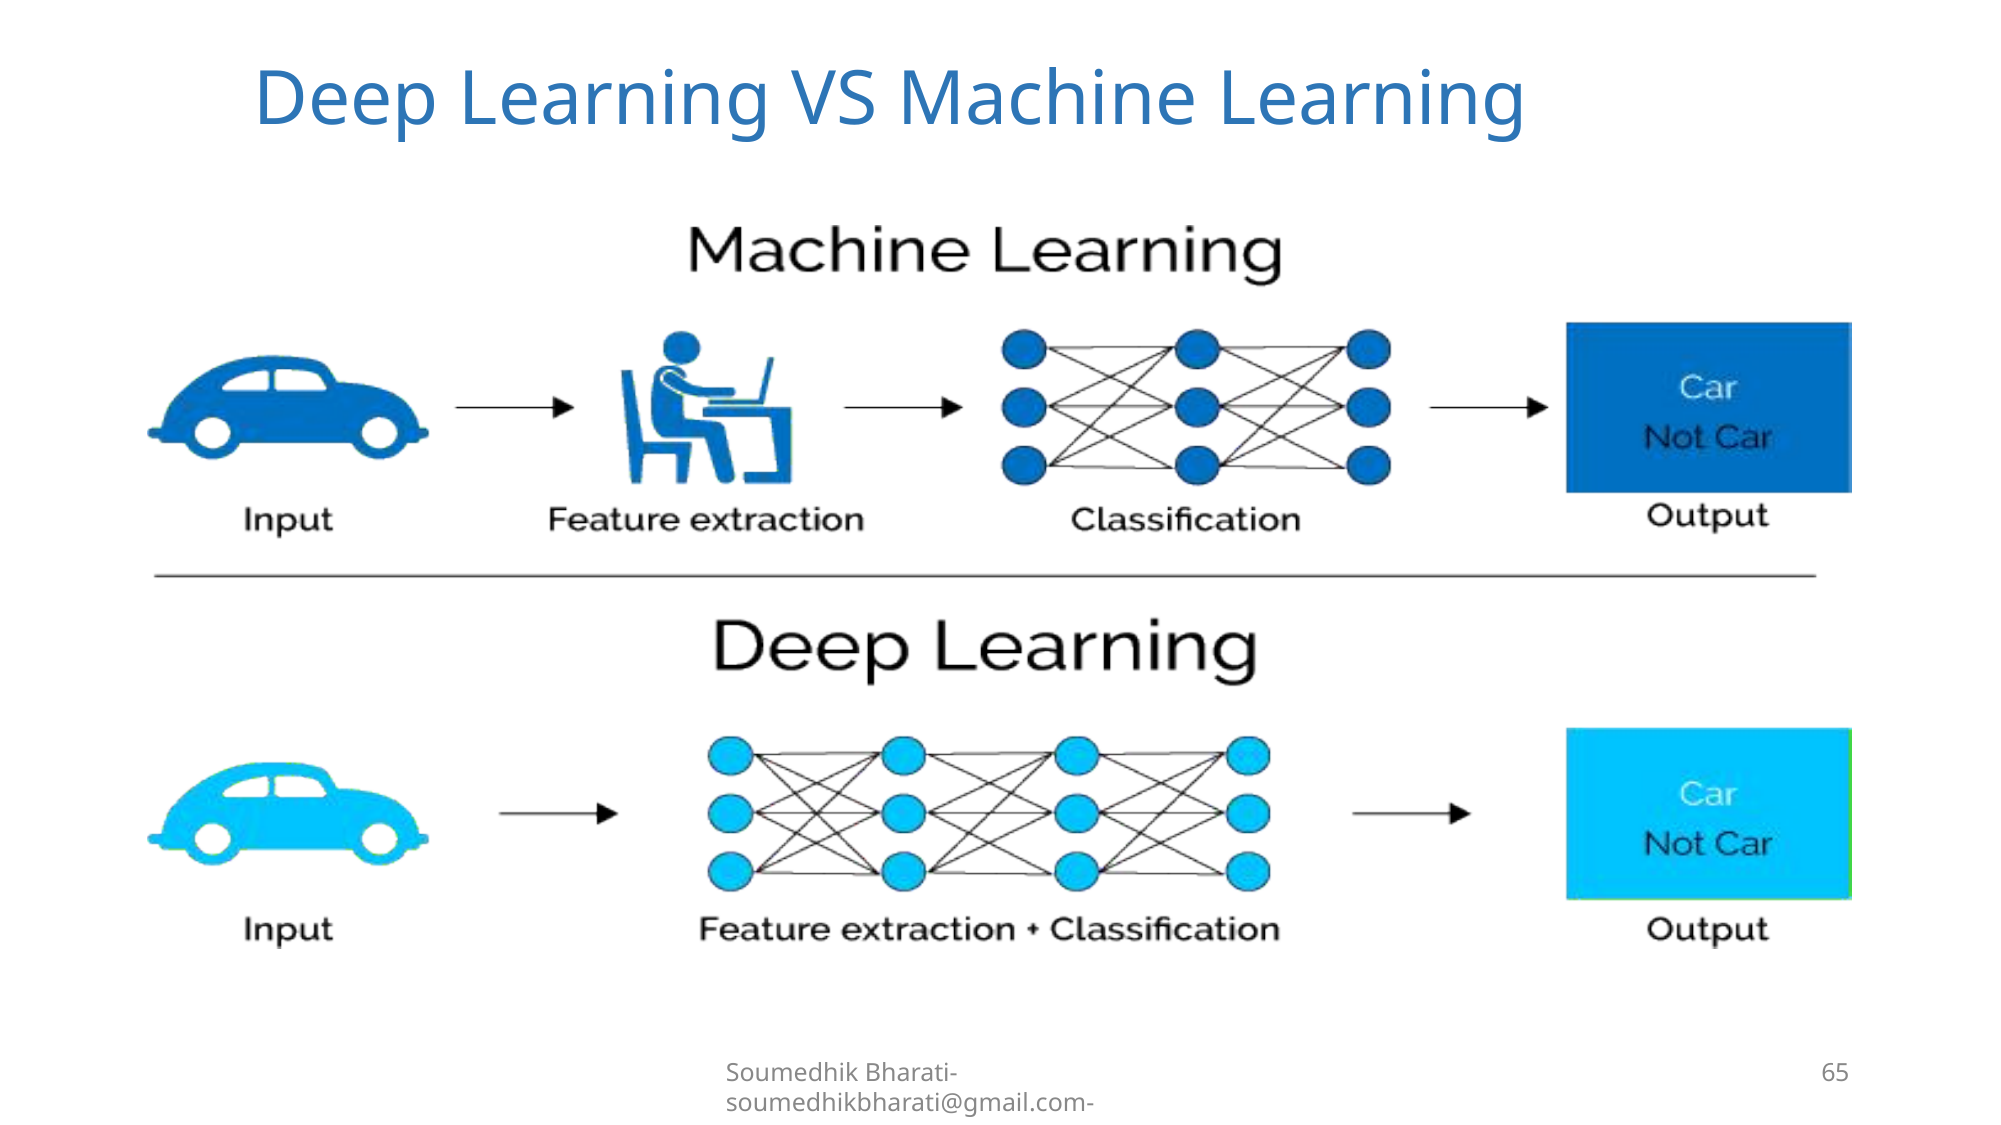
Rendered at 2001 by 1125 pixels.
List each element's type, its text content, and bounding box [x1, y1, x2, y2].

title Deep Learning VS Machine Learning [126, 47, 1874, 238]
slide_number 65 [1819, 1056, 1856, 1125]
picture [147, 225, 1853, 949]
text_box Soumedhik Bharati- soumedhikbharati@gmail.com- [723, 1056, 1277, 1117]
